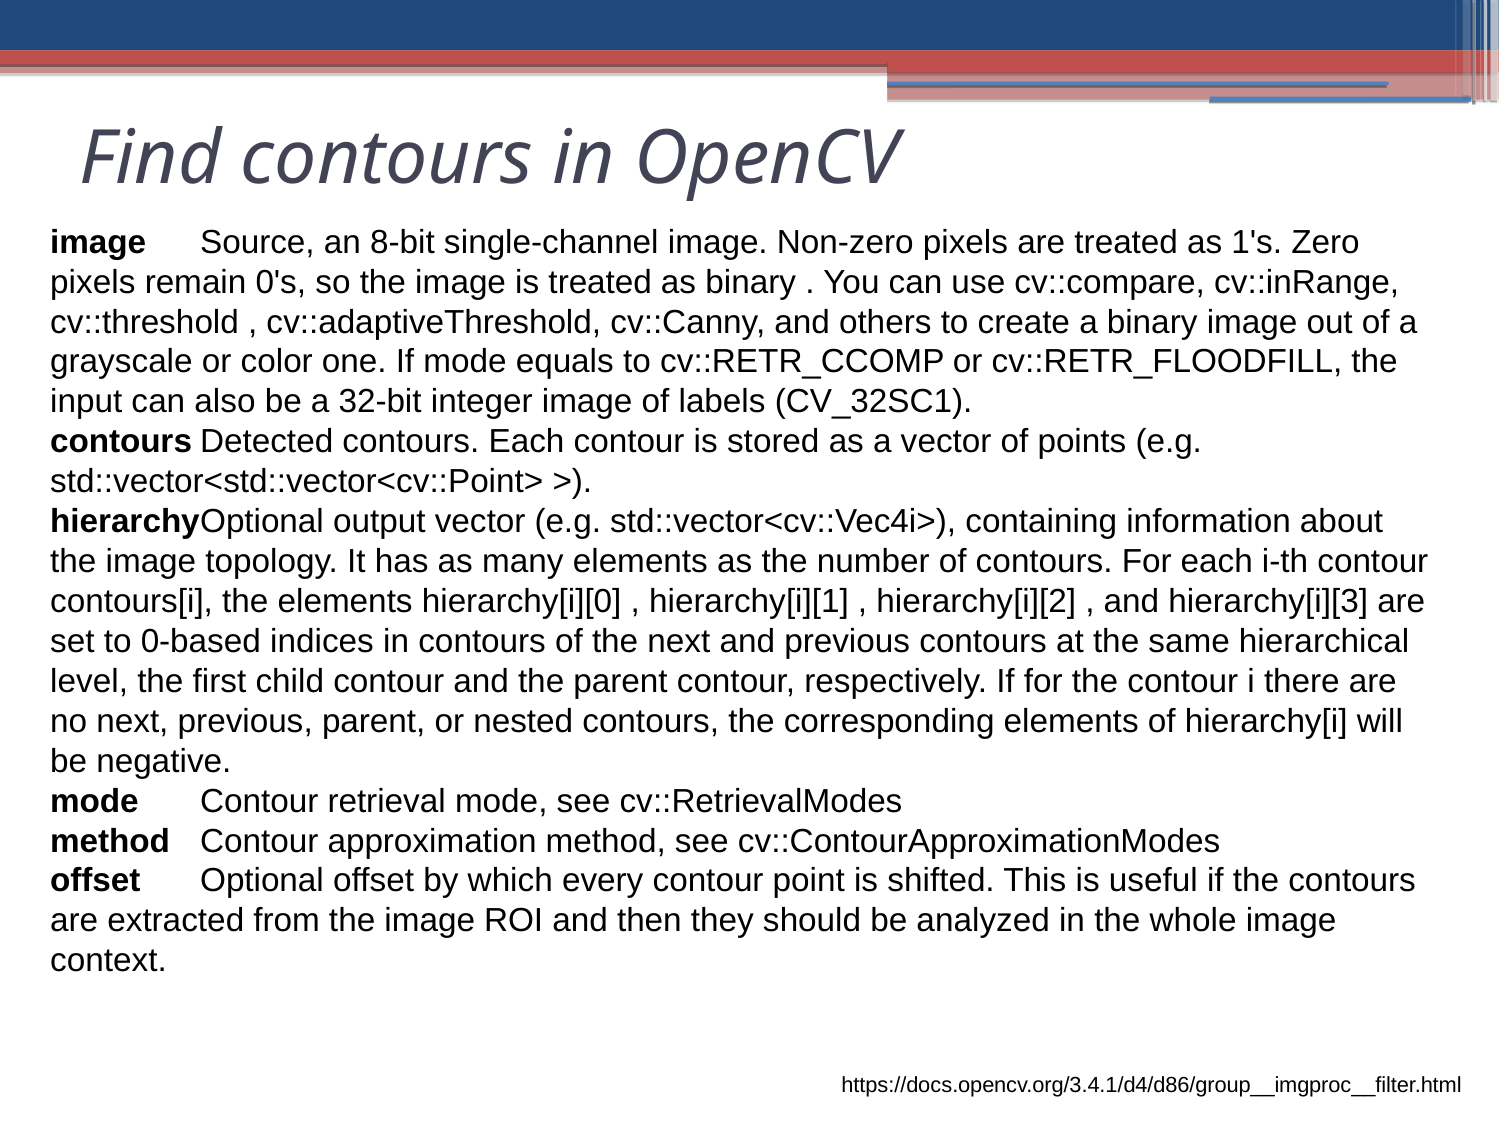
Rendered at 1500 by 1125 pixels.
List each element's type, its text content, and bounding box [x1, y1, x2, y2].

text_box https://docs.opencv.org/3.4.1/d4/d86/group__imgproc__filter.html [826, 1062, 1478, 1102]
text_box image Source, an 8-bit single-channel image. Non-zero pixels are treated as 1's. Zero pixels remain 0's, so the image is treated as binary . You can use cv::compare, cv::inRange, cv::threshold , cv::adaptiveThreshold, cv::Canny, and others to create a binary image out of a grayscale or color one. If mode equals to cv::RETR_CCOMP or cv::RETR_FLOODFILL, the input can also be a 32-bit integer image of labels (CV_32SC1). contours Detected contours. Each contour is stored as a vector of points (e.g. std::vector<std::vector<cv::Point> >). hierarchy Optional output vector (e.g. std::vector<cv::Vec4i>), containing information about the image topology. It has as many elements as the number of contours. For each i-th contour contours[i], the elements hierarchy[i][0] , hierarchy[i][1] , hierarchy[i][2] , and hierarchy[i][3] are set to 0-based indices in contours of the next and previous contours at the same hierarchical level, the first child contour and the parent contour, respectively. If for the contour i there are no next, previous, parent, or nested contours, the corresponding elements of hierarchy[i] will be negative. mode Contour retrieval mode, see cv::RetrievalModes method Contour approximation method, see cv::ContourApproximationModes offset Optional offset by which every contour point is shifted. This is useful if the contours are extracted from the image ROI and then they should be analyzed in the whole image context. [35, 212, 1453, 815]
text_box [47, 815, 1355, 1019]
text_box Find contours in OpenCV [64, 66, 1414, 212]
